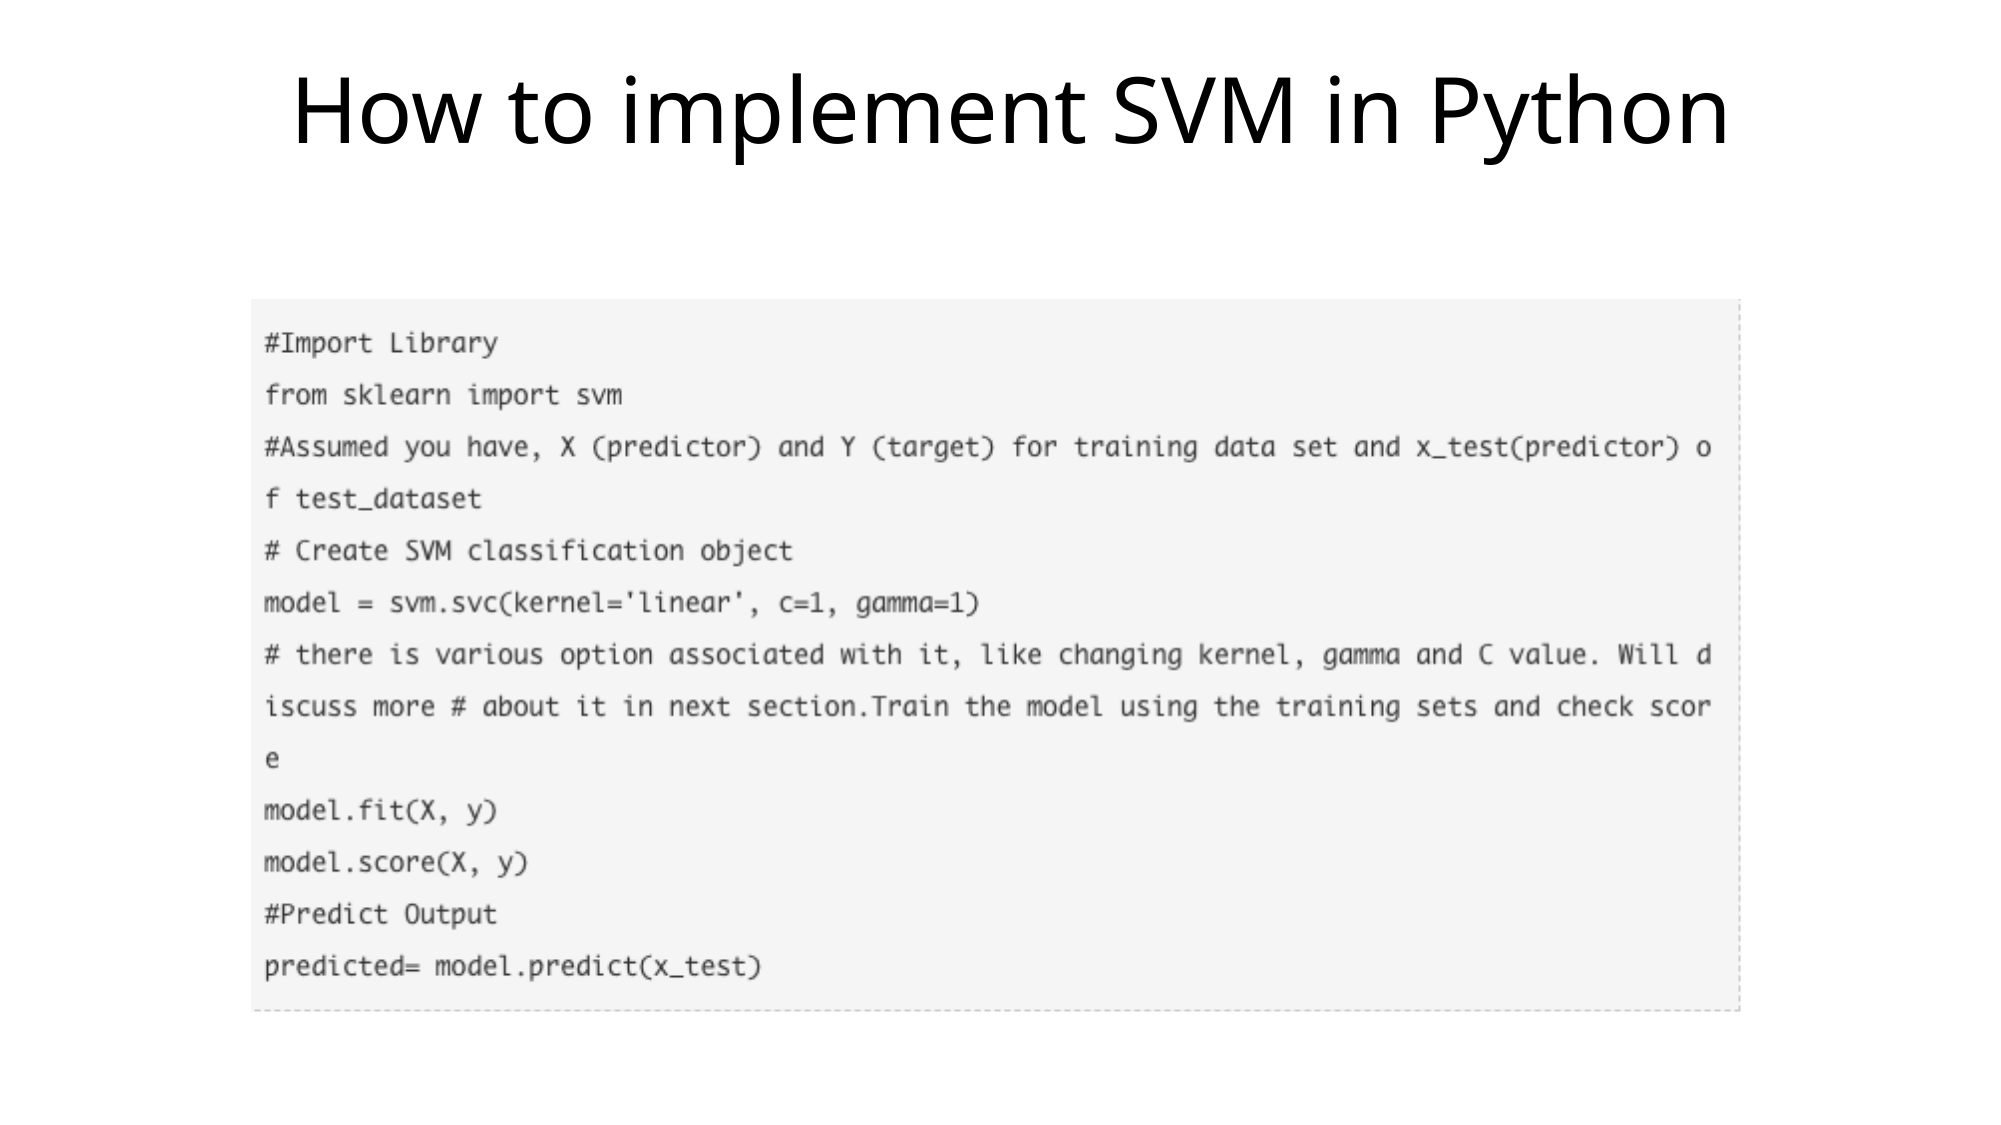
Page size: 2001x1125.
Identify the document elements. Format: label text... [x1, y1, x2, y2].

title How to implement SVM in Python [275, 59, 2000, 278]
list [251, 299, 1749, 1014]
